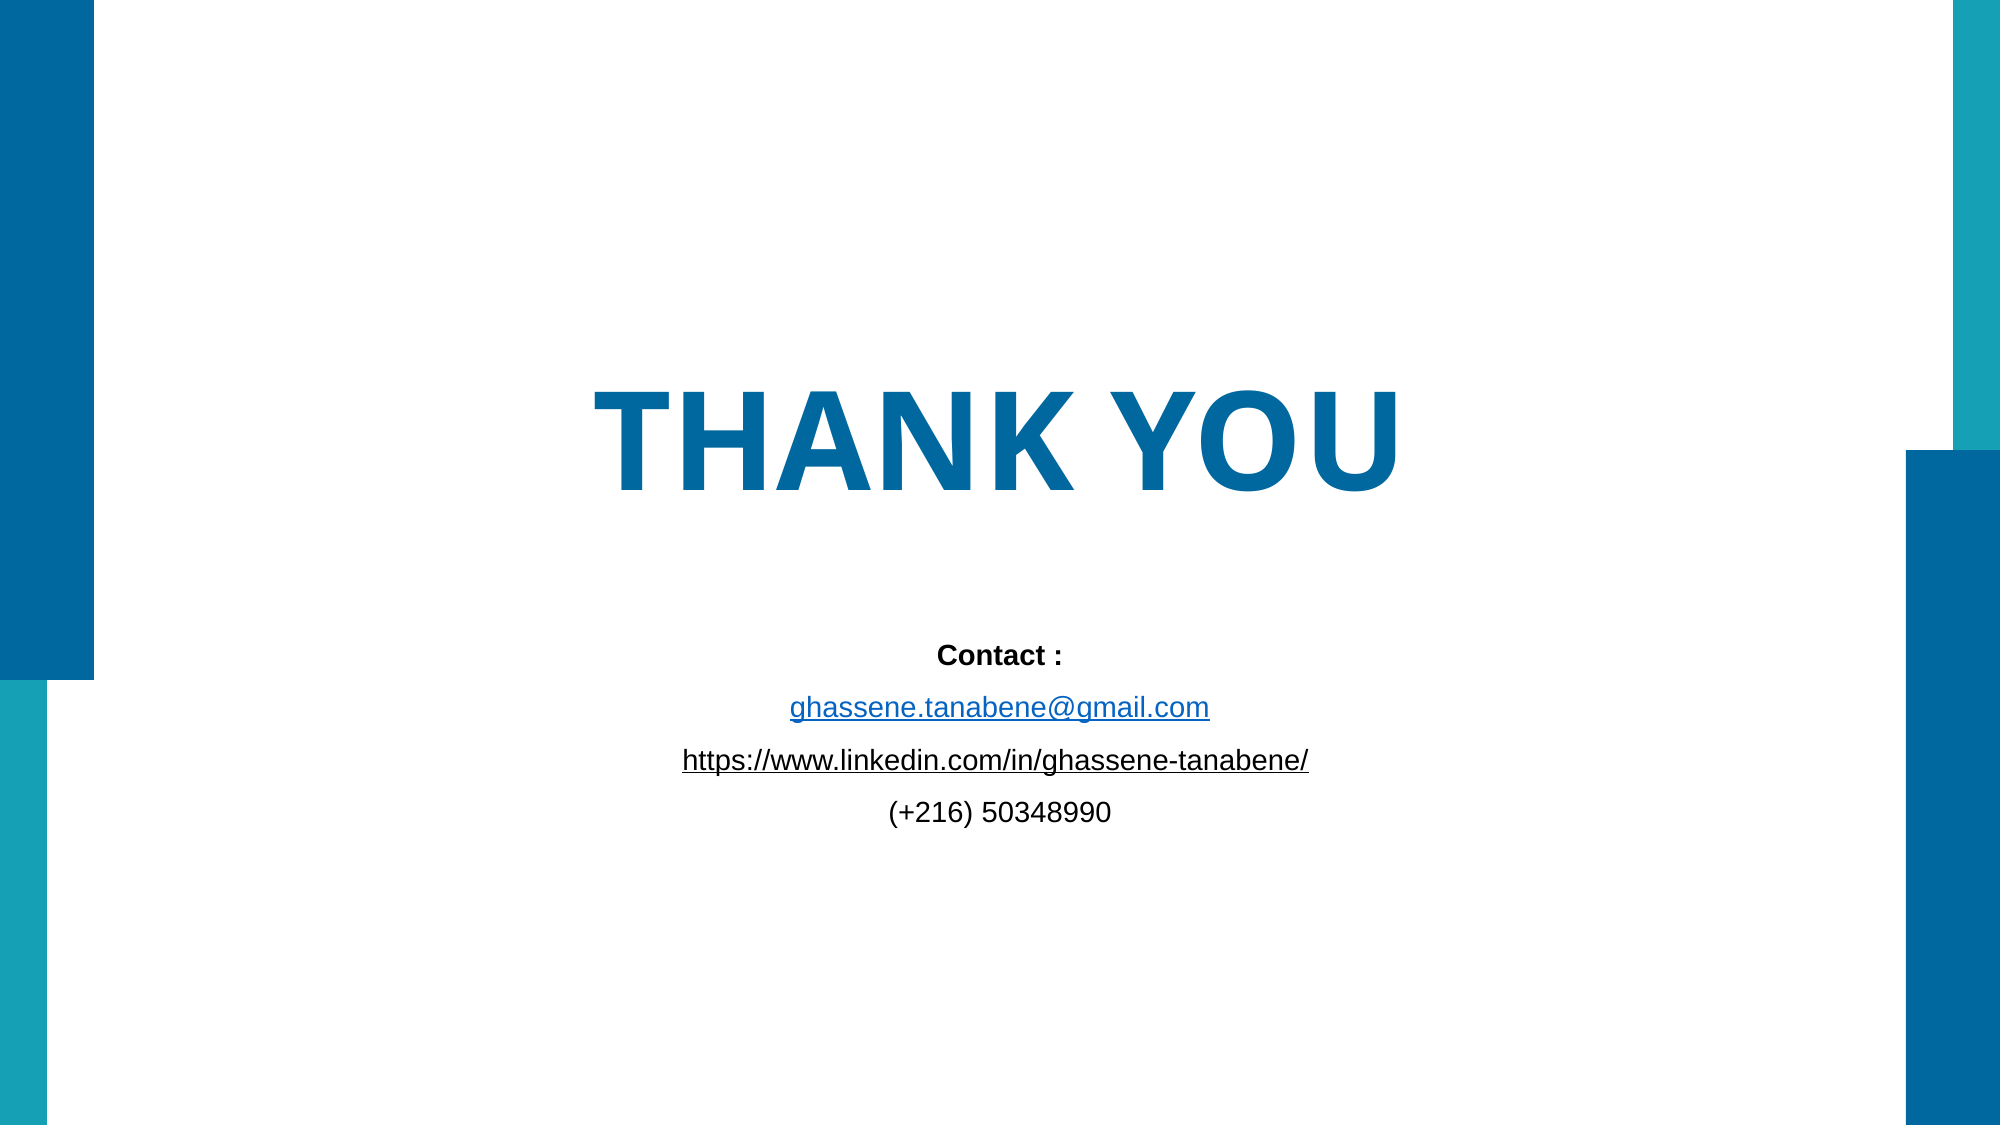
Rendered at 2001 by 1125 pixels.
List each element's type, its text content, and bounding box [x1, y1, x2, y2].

text_box Contact : ghassene.tanabene@gmail.com https://www.linkedin.com/in/ghassene-tanabene/ (+216) 50348990 [639, 610, 1361, 911]
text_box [0, 0, 95, 1125]
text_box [1905, 0, 2000, 1125]
text_box THANK YOU [545, 364, 1455, 508]
